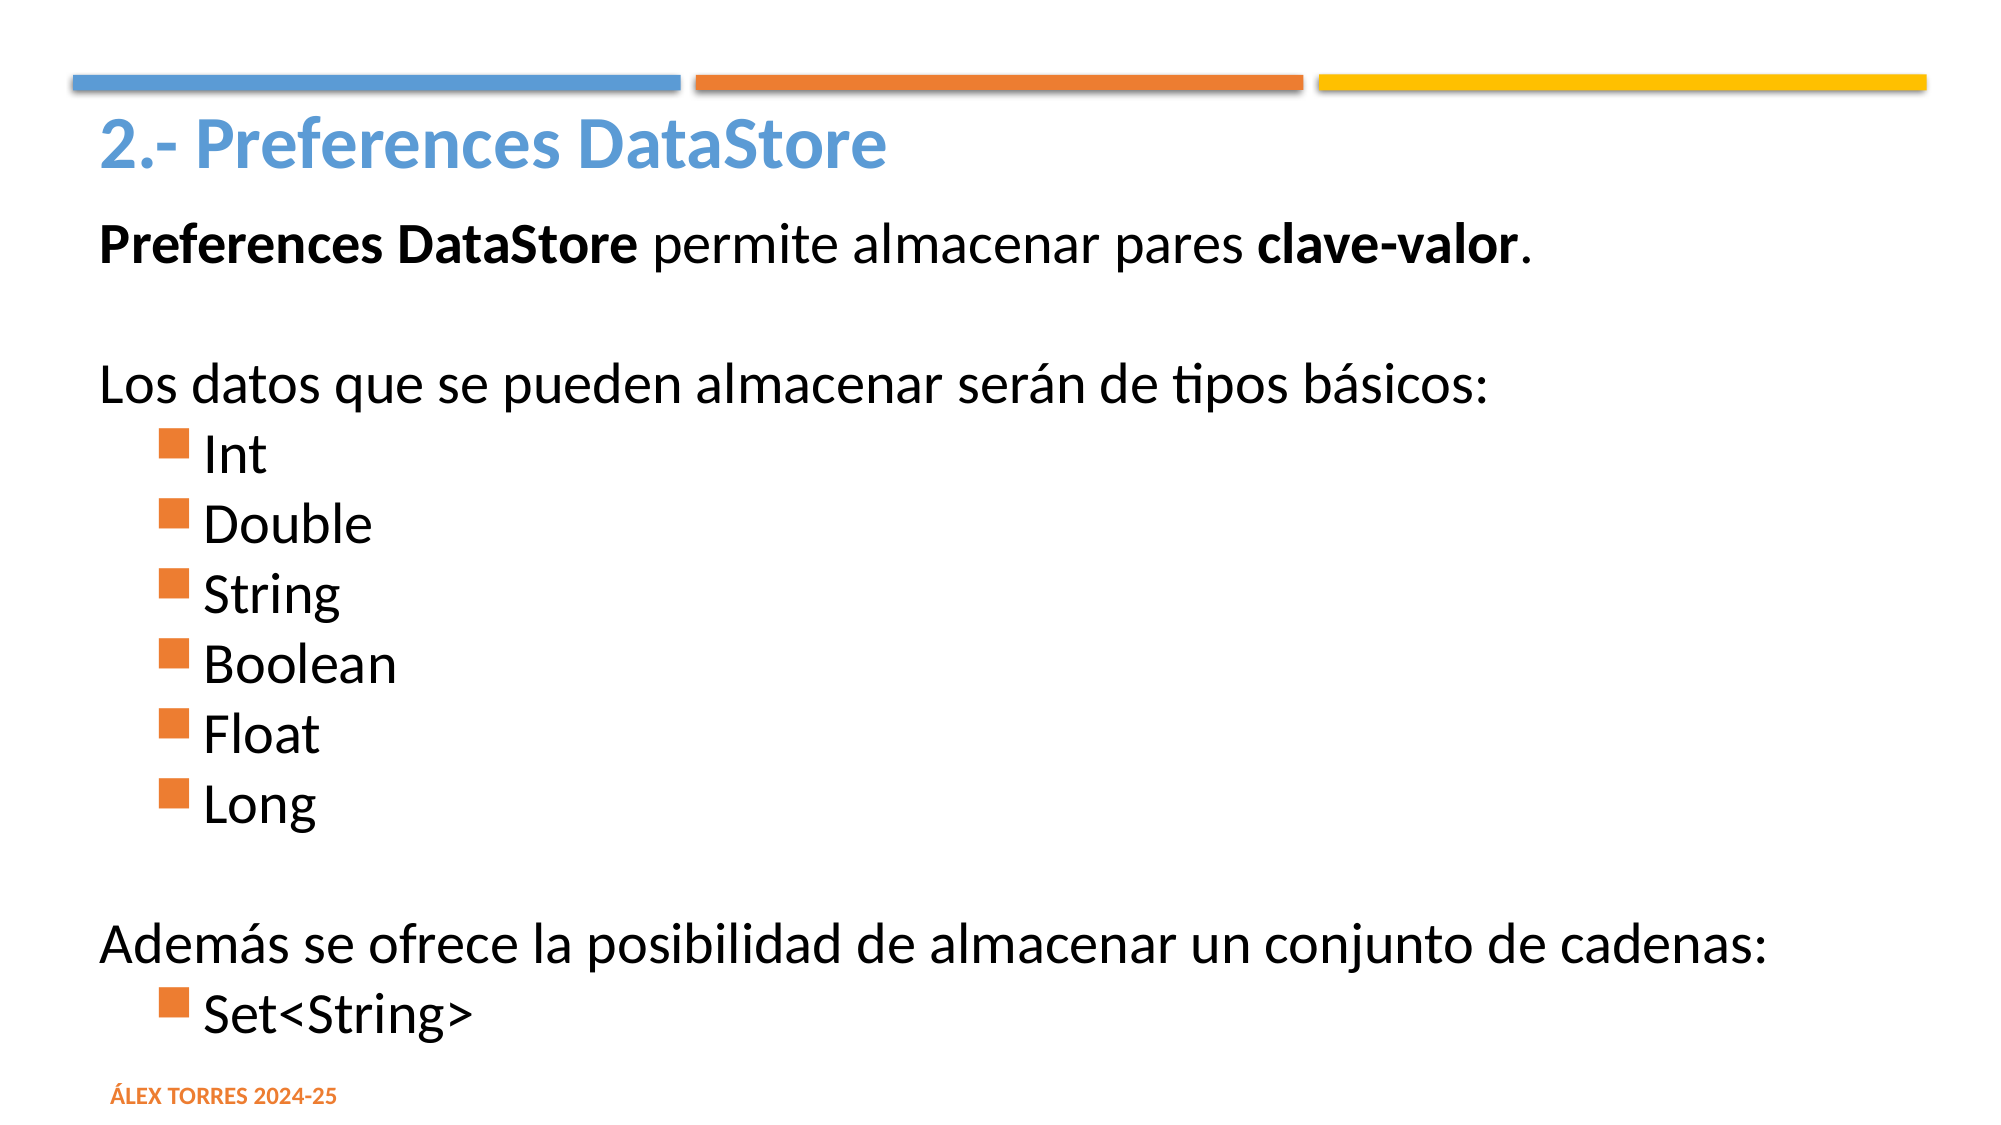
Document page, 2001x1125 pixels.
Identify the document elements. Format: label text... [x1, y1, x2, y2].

text_box 2.- Preferences DataStore [85, 78, 1915, 188]
text_box Preferences DataStore permite almacenar pares clave-valor. Los datos que se pueden almacenar serán de tipos básicos: Int Double String Boolean Float Long Además se ofrece la posibilidad de almacenar un conjunto de cadenas: Set<String> [85, 190, 1915, 1074]
